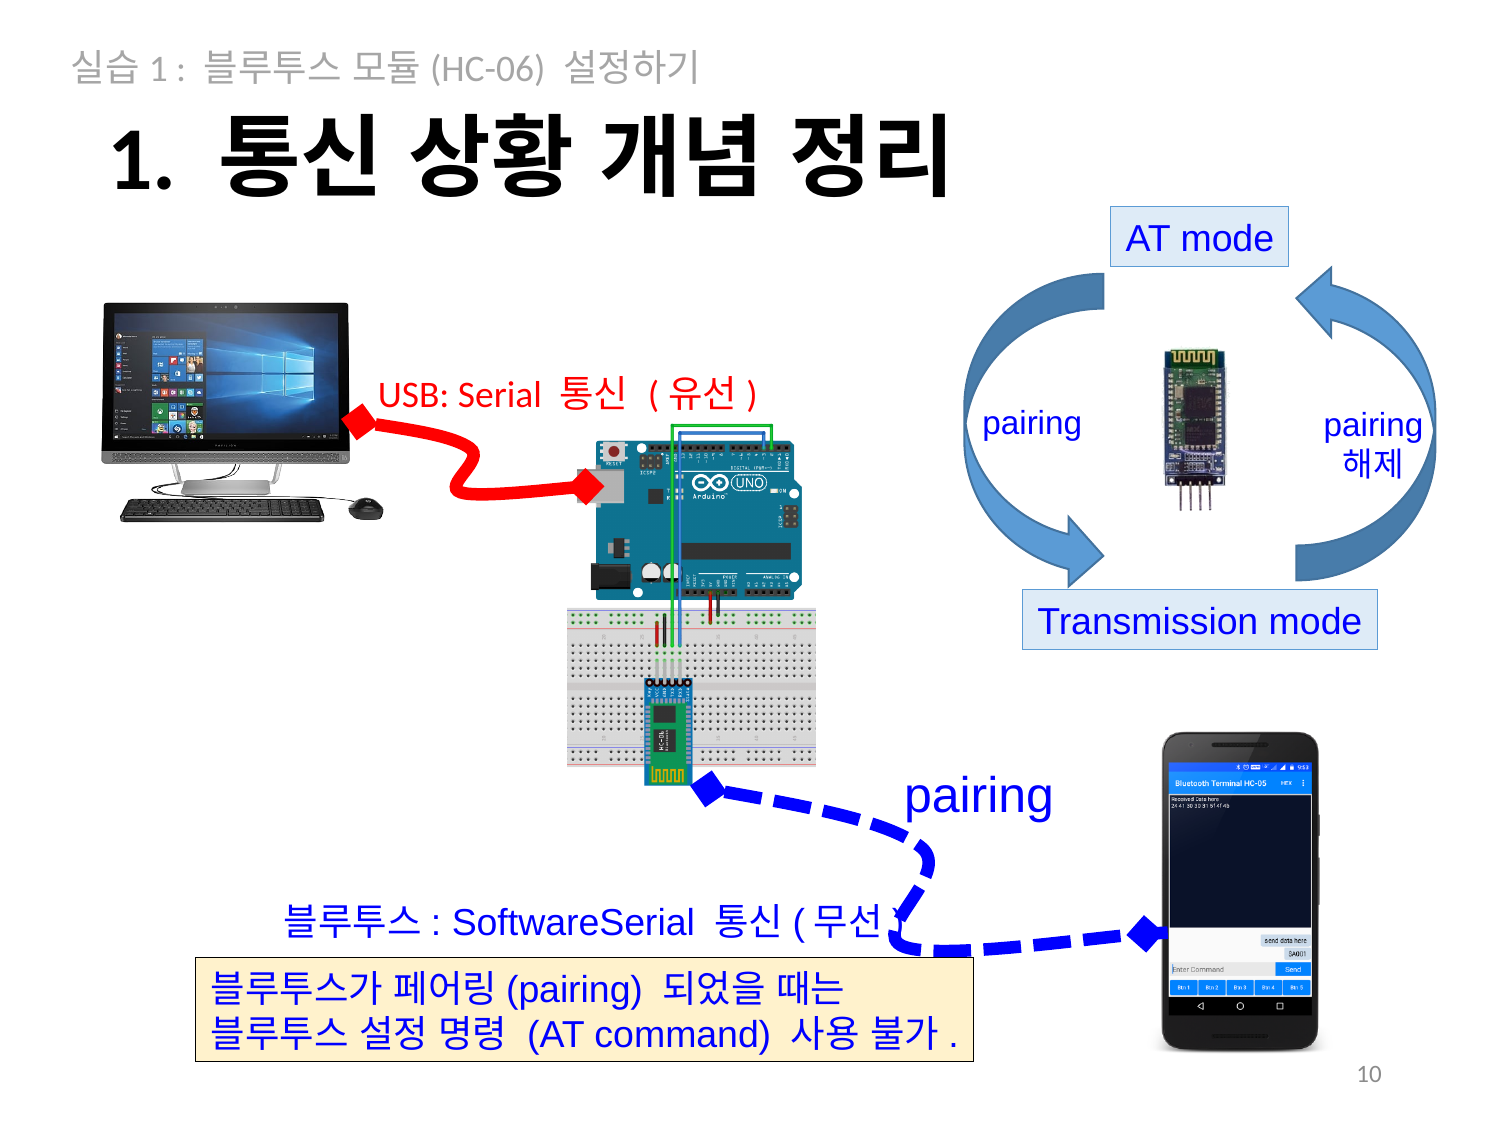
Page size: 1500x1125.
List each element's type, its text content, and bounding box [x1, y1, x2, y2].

text_box AT mode [1110, 206, 1289, 267]
text_box [1295, 491, 1429, 582]
text_box 블루투스: SoftwareSerial 통신(무선) [269, 890, 920, 951]
text_box pairing 해제 [1308, 396, 1439, 491]
picture [567, 416, 816, 789]
picture [1128, 698, 1353, 1082]
slide_number 10 [1059, 1042, 1397, 1103]
text_box USB: Serial 통신 (유선) [387, 362, 773, 423]
text_box [963, 272, 1105, 589]
text_box [387, 425, 567, 496]
text_box [1294, 265, 1436, 396]
title 1. 통신 상황 개념 정리 [92, 104, 1387, 218]
text_box 블루투스가 페어링(pairing) 되었을 때는 블루투스 설정 명령 (AT command) 사용 불가. [195, 957, 974, 1062]
text_box pairing [967, 394, 1098, 449]
text_box [703, 789, 1128, 953]
text_box 실습1 : 블루투스 모듈(HC-06) 설정하기 [56, 36, 716, 97]
text_box pairing [889, 755, 1069, 831]
picture [101, 273, 387, 559]
picture [1161, 343, 1231, 515]
text_box Transmission mode [1022, 589, 1378, 650]
